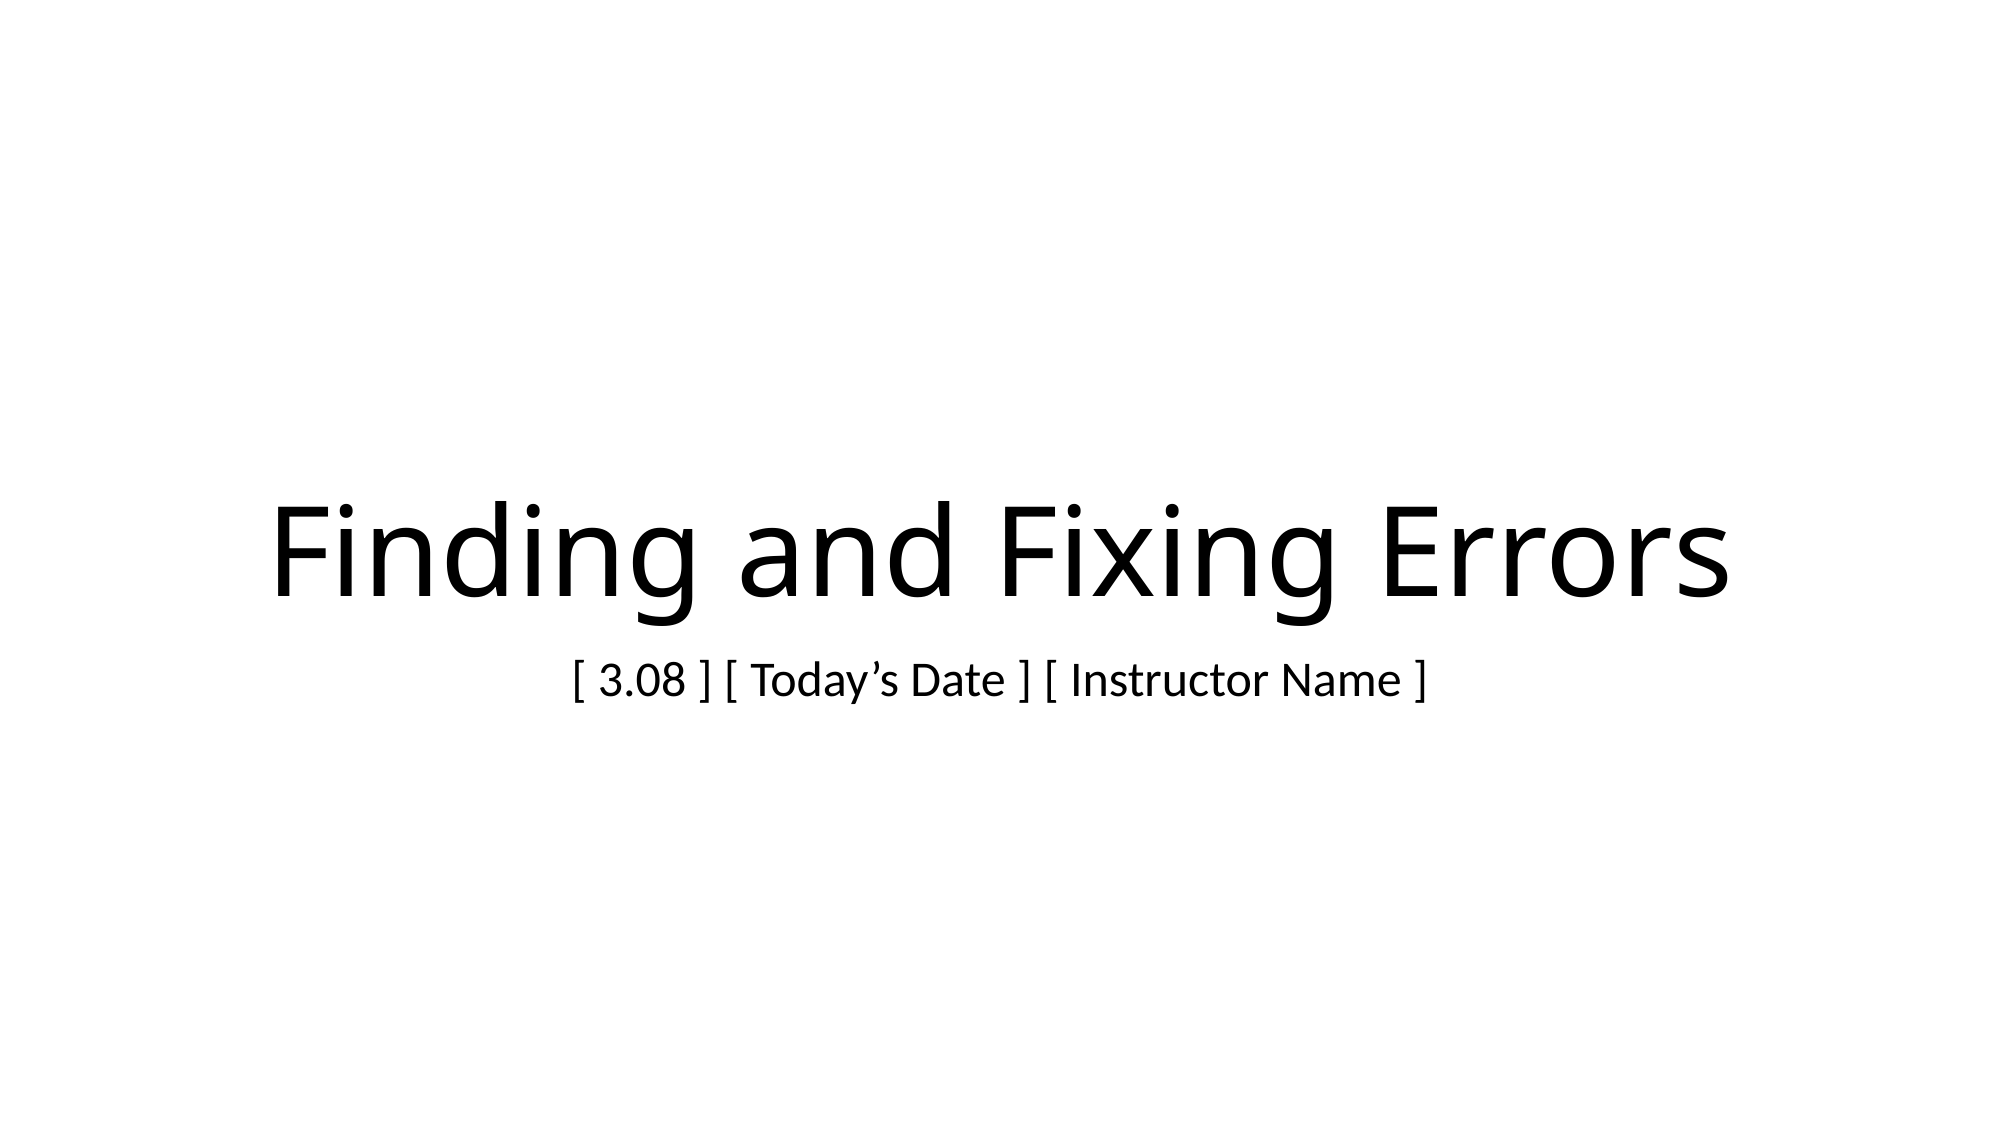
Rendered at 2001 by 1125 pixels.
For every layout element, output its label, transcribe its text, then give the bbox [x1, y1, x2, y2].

title Finding and Fixing Errors [249, 239, 1750, 632]
subtitle [ 3.08 ] [ Today’s Date ] [ Instructor Name ] [249, 646, 1750, 918]
